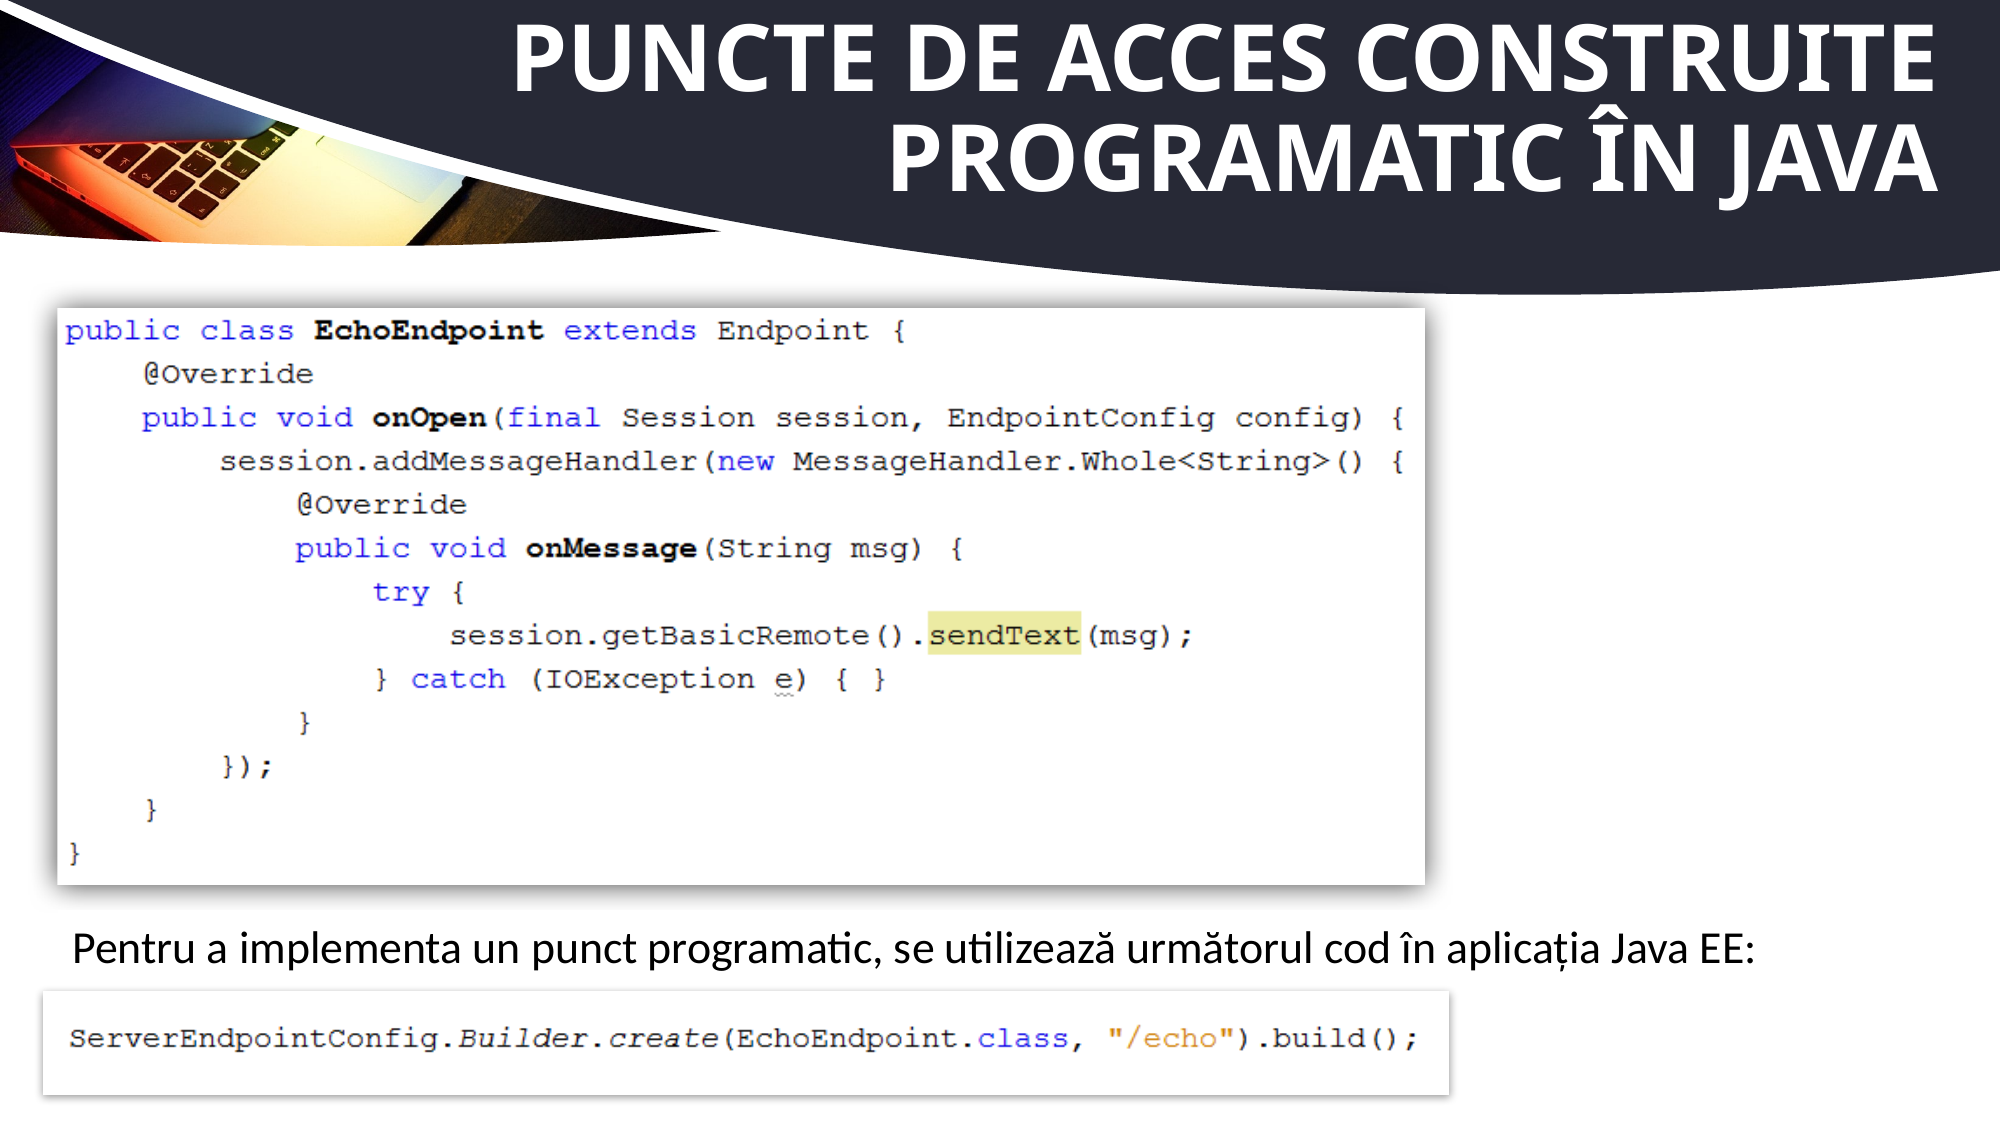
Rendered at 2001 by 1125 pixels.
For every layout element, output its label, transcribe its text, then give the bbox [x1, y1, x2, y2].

title Puncte de acces construite programatic în Java [137, 2, 2000, 220]
text_box Pentru a implementa un punct programatic, se utilizează următorul cod în aplicația Java EE: [57, 909, 1904, 980]
picture [57, 1004, 1435, 1081]
picture [57, 308, 1425, 885]
picture [0, 9, 722, 247]
